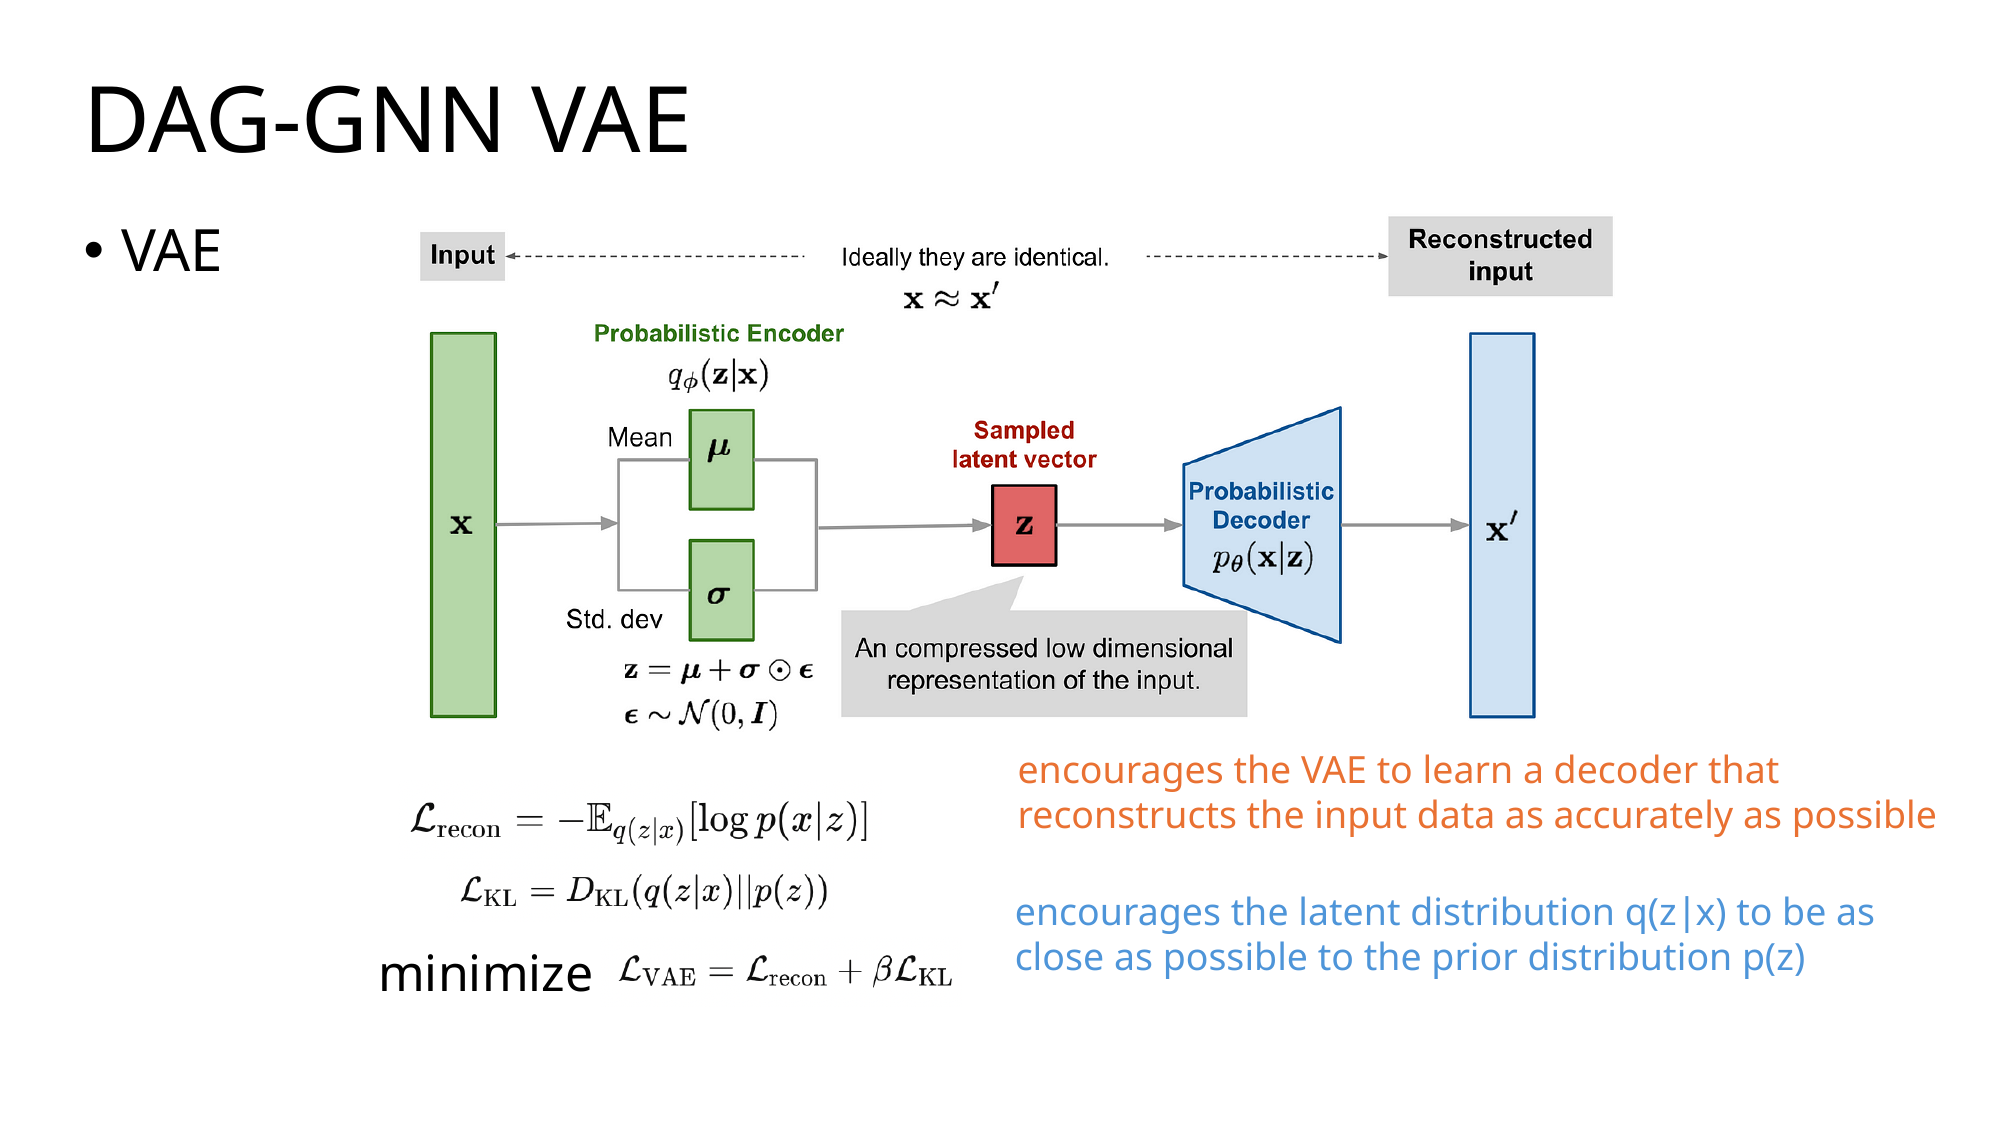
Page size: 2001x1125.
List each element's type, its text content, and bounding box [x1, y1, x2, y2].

list VAE [68, 213, 1936, 1066]
text_box minimize [363, 933, 609, 1009]
picture [398, 780, 882, 859]
title DAG-GNN VAE [68, 59, 1936, 186]
picture [446, 861, 834, 923]
text_box encourages the VAE to learn a decoder that reconstructs the input data as accurately as possible [1002, 738, 1962, 844]
picture [599, 936, 963, 1008]
picture [384, 190, 1620, 764]
text_box encourages the latent distribution q(z∣x) to be as close as possible to the prior distribution p(z) [999, 880, 1988, 986]
